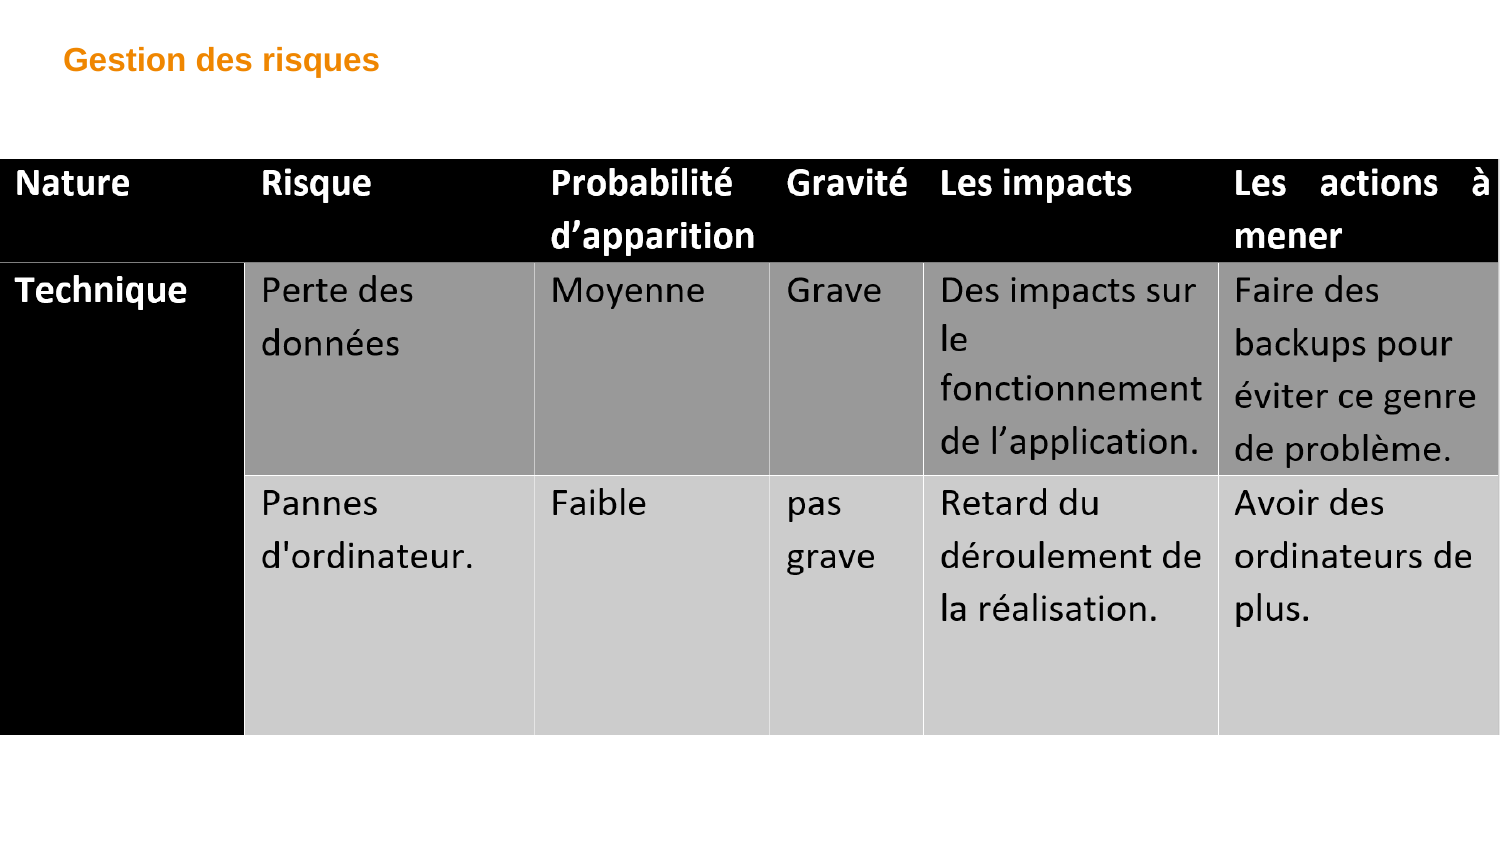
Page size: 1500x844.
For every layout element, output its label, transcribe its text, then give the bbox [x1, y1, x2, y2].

text_box Gestion des risques [48, 31, 612, 86]
picture [0, 158, 1500, 735]
